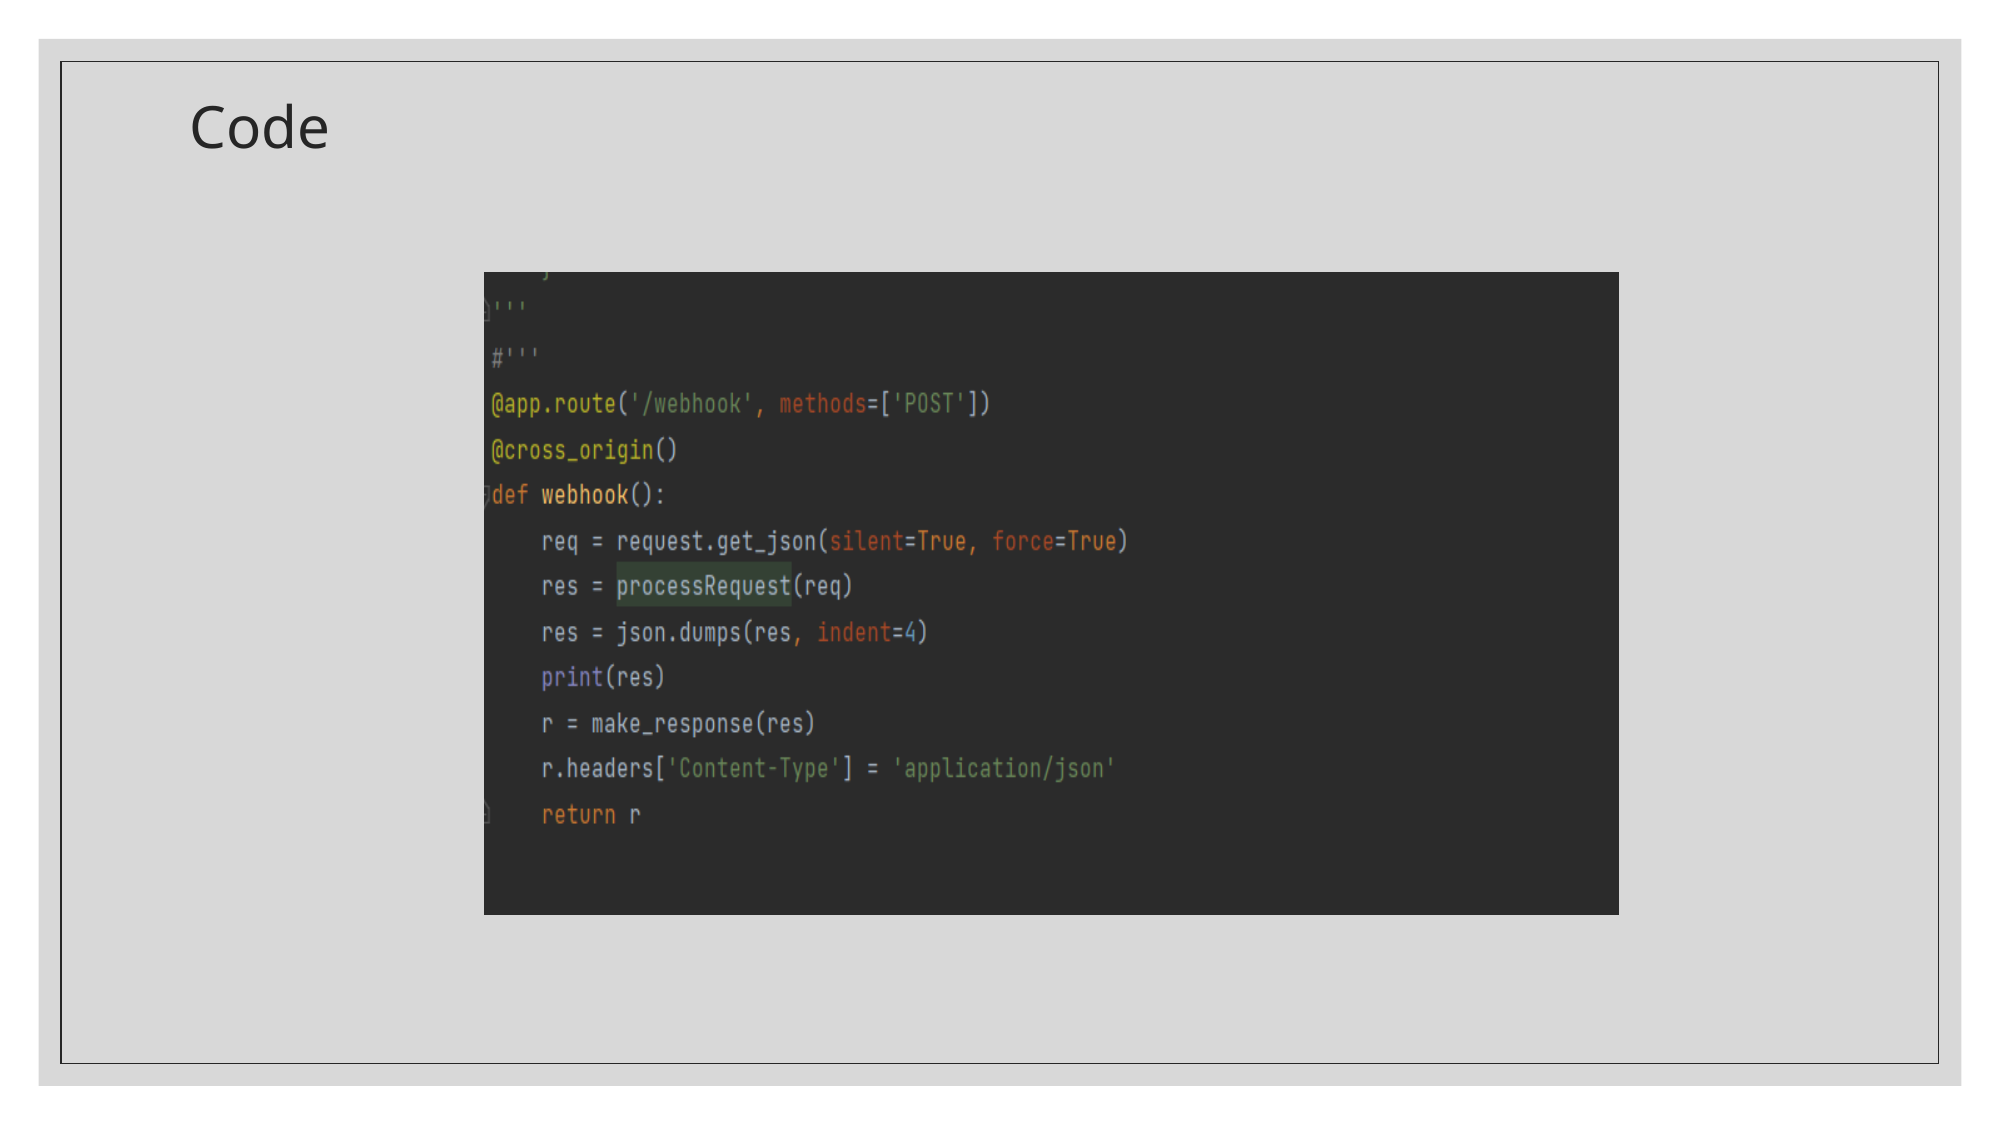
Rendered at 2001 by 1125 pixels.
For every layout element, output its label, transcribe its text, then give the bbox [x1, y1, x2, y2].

title Code [174, 90, 1825, 169]
picture [484, 272, 1619, 915]
